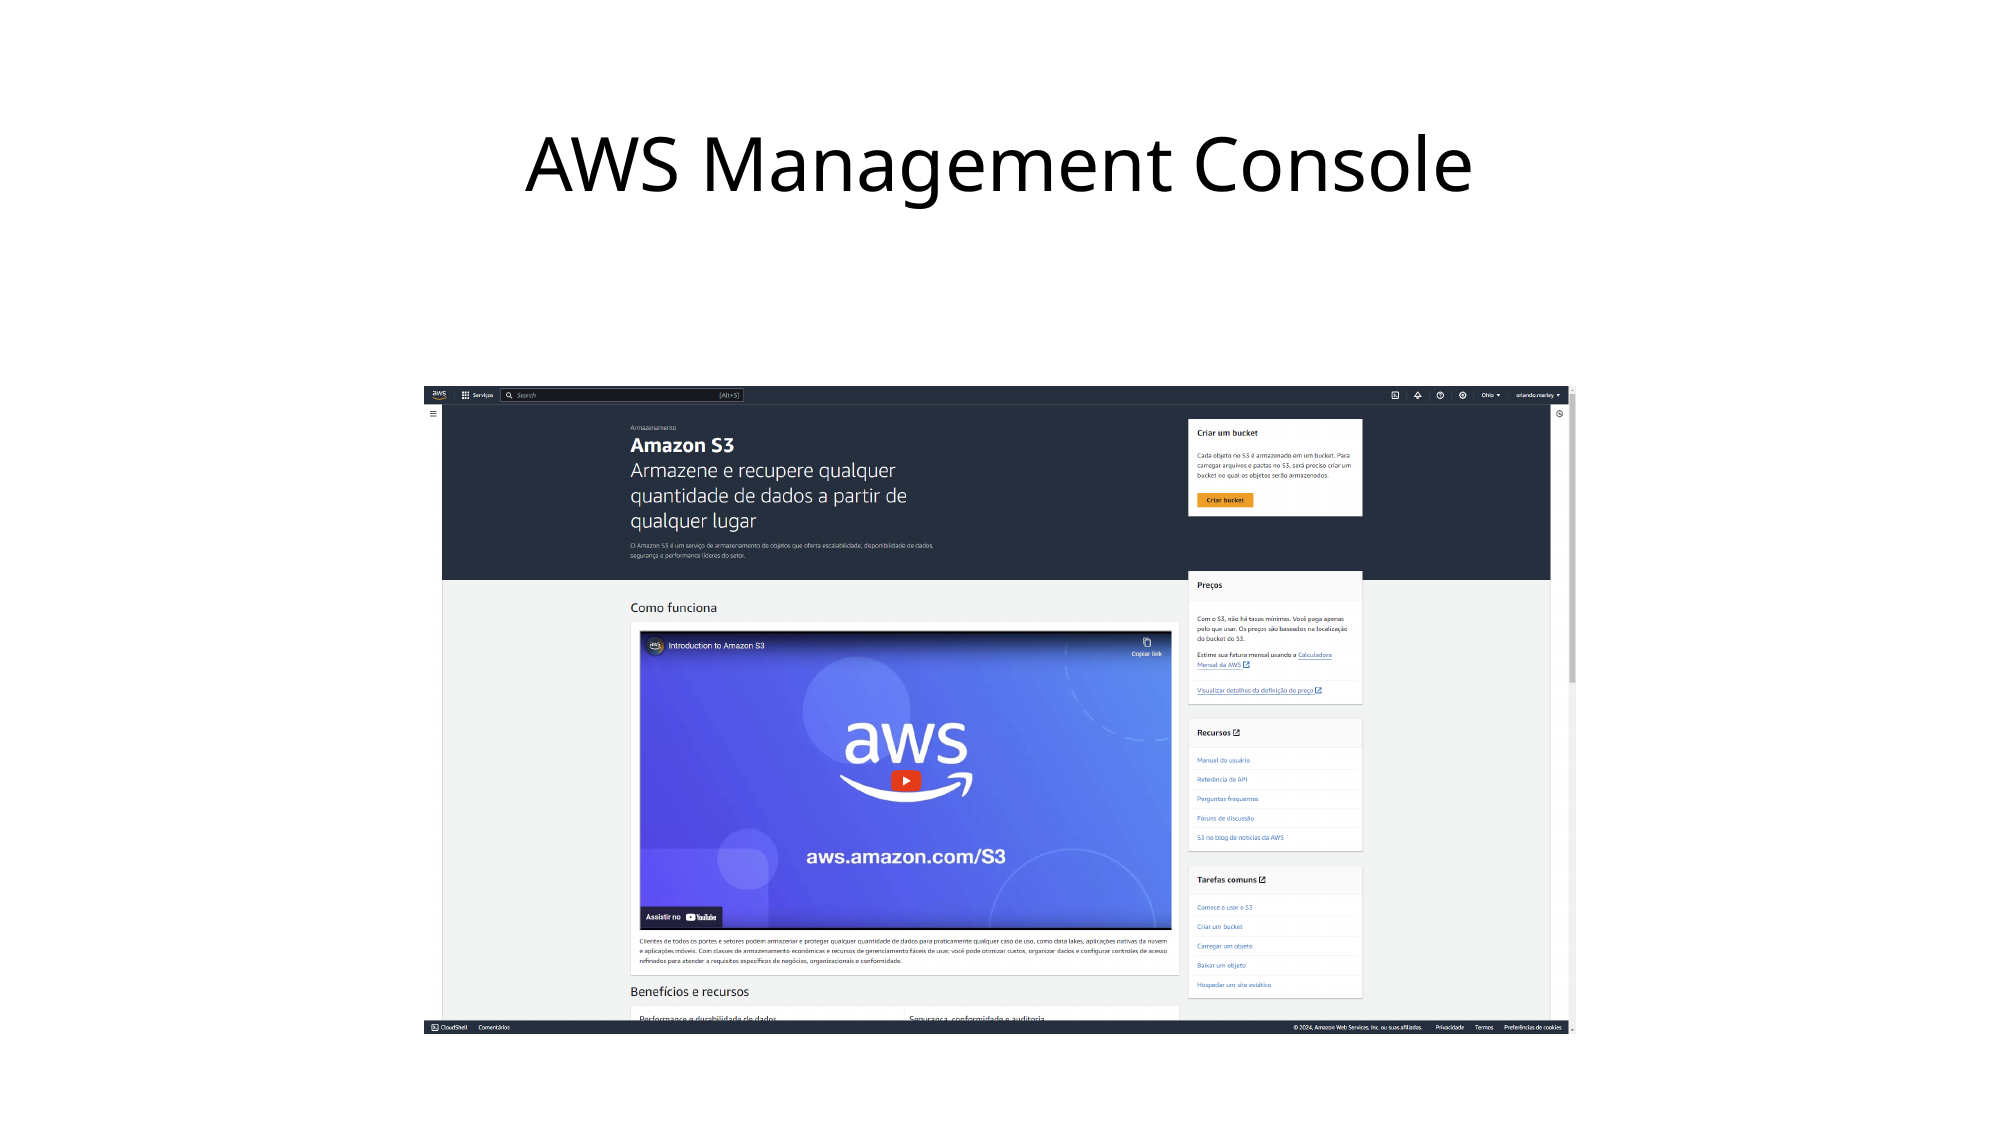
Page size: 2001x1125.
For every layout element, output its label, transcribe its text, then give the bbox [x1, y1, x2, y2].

text_box AWS Management Console [135, 81, 1865, 216]
picture [423, 385, 1577, 1035]
